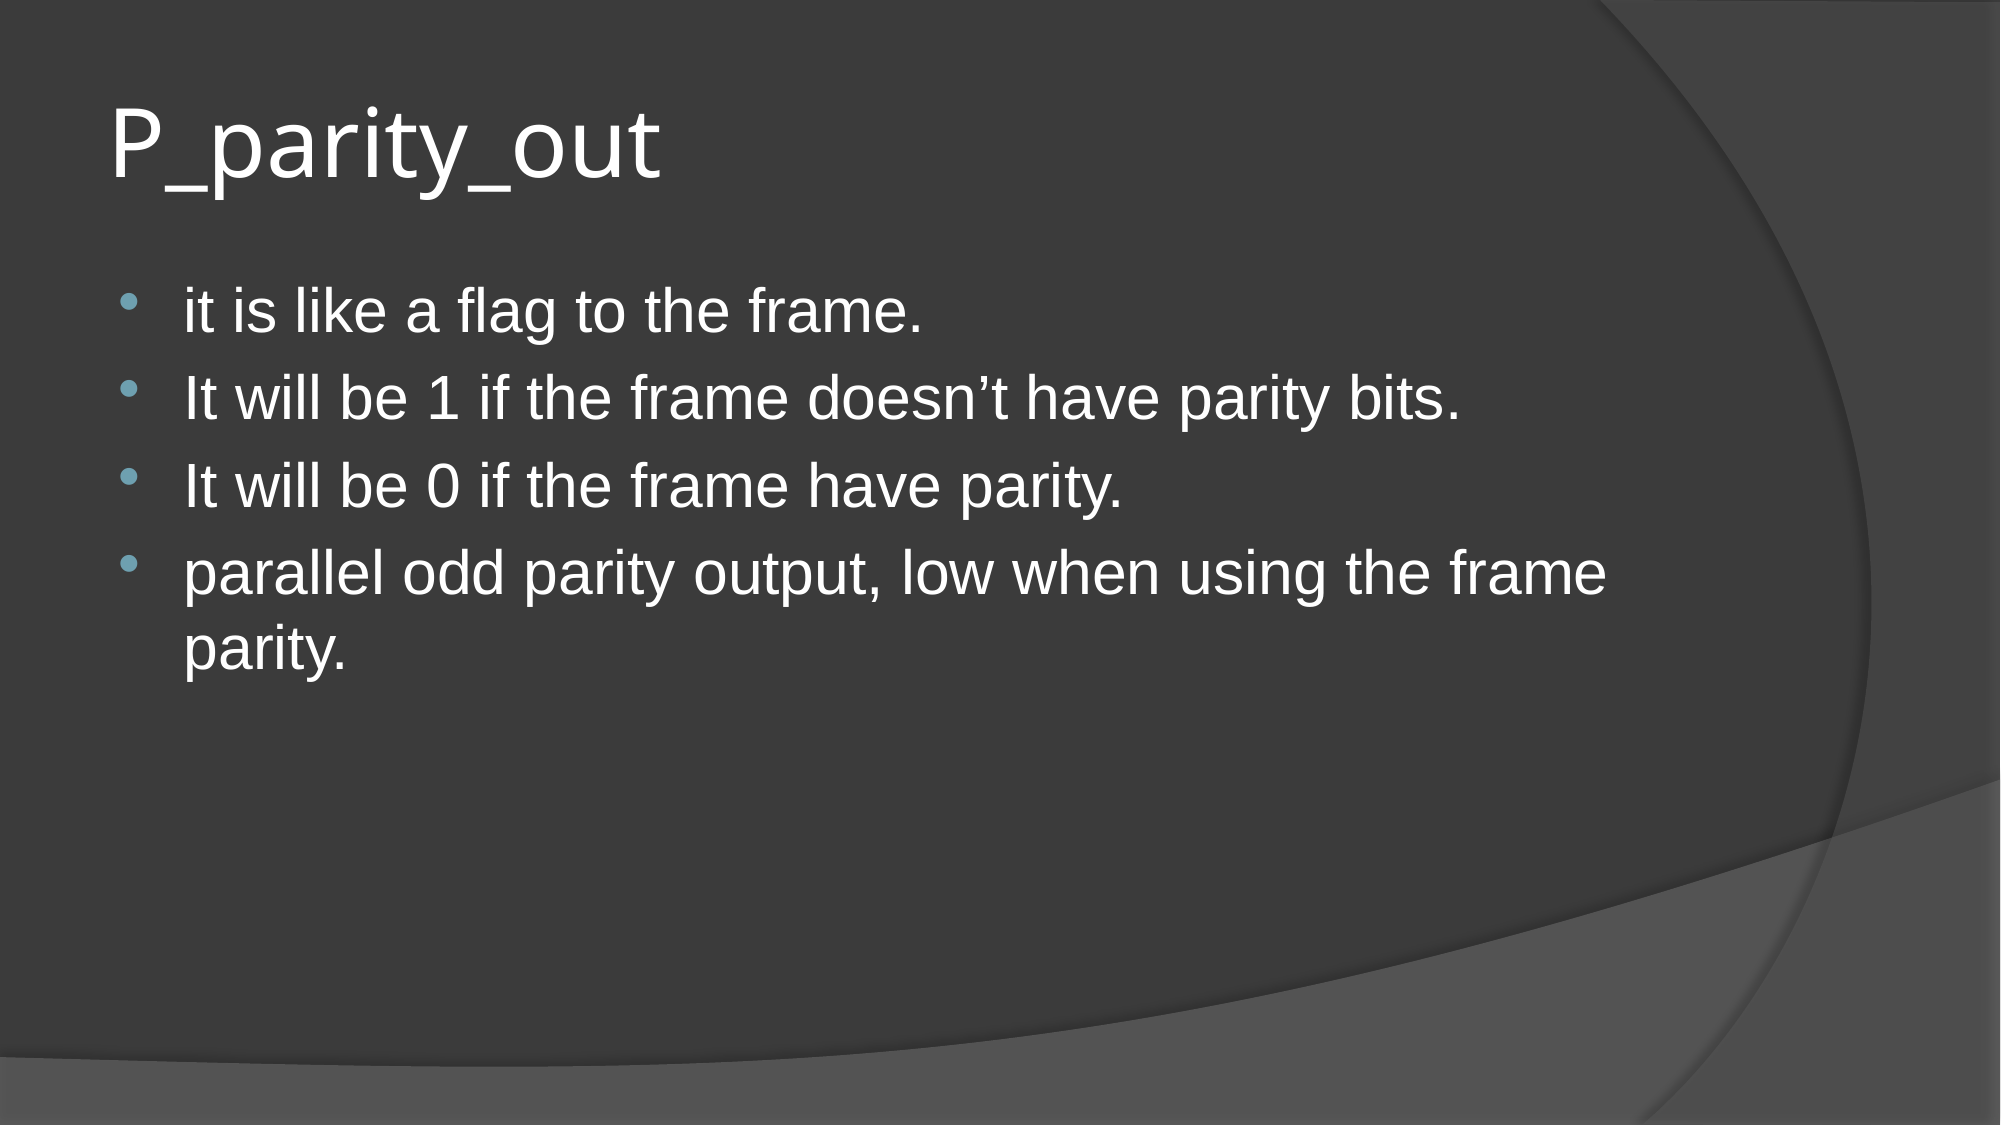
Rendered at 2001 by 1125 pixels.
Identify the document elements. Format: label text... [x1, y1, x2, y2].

title P_parity_out [99, 45, 1734, 233]
list it is like a flag to the frame. It will be 1 if the frame doesn’t have parity bits. It will be 0 if the frame have parity. parallel odd parity output, low when using the frame parity. [99, 262, 1734, 1005]
